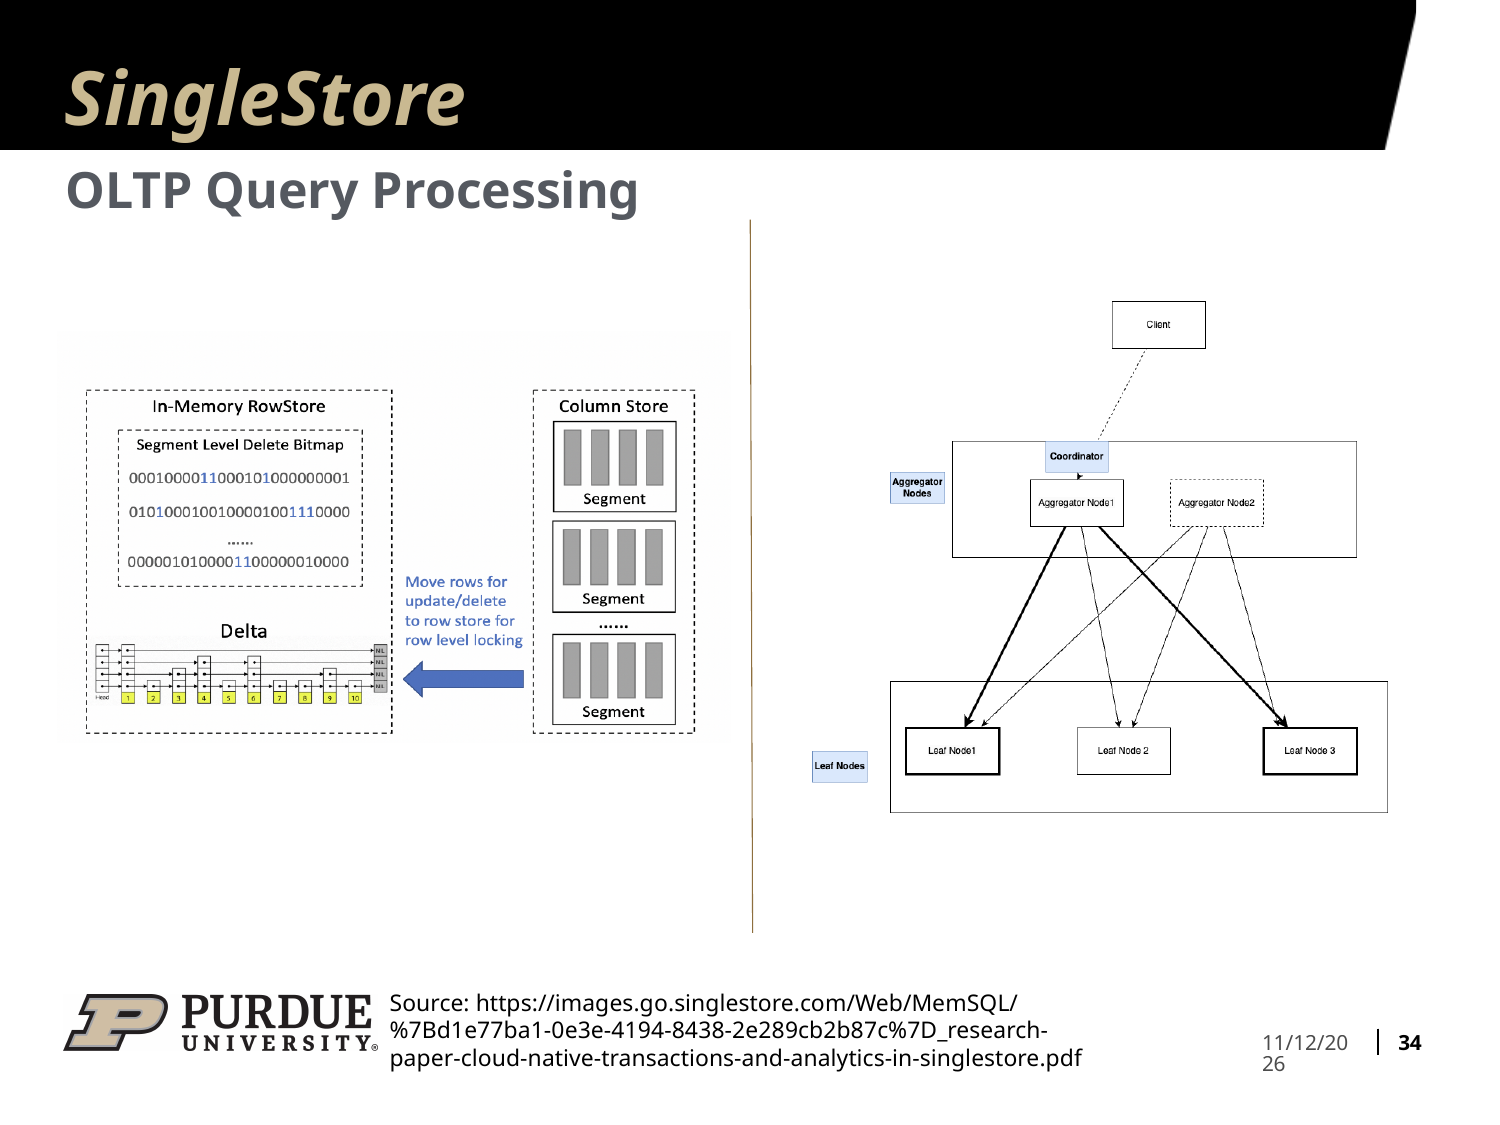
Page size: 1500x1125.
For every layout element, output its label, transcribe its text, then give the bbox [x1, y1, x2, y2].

text_box OLTP Query Processing [65, 158, 730, 300]
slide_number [1247, 1017, 1375, 1071]
slide_number 34 [1380, 1013, 1441, 1074]
text_box Source: https://images.go.singlestore.com/Web/MemSQL/%7Bd1e77ba1-0e3e-4194-8438-2e289cb2b87c%7D_research-paper-cloud-native-transactions-and-analytics-in-singlestore.pdf [374, 980, 1126, 1125]
picture [811, 301, 1388, 813]
picture [63, 994, 374, 1051]
title SingleStore [61, 58, 1204, 148]
picture [57, 331, 731, 767]
